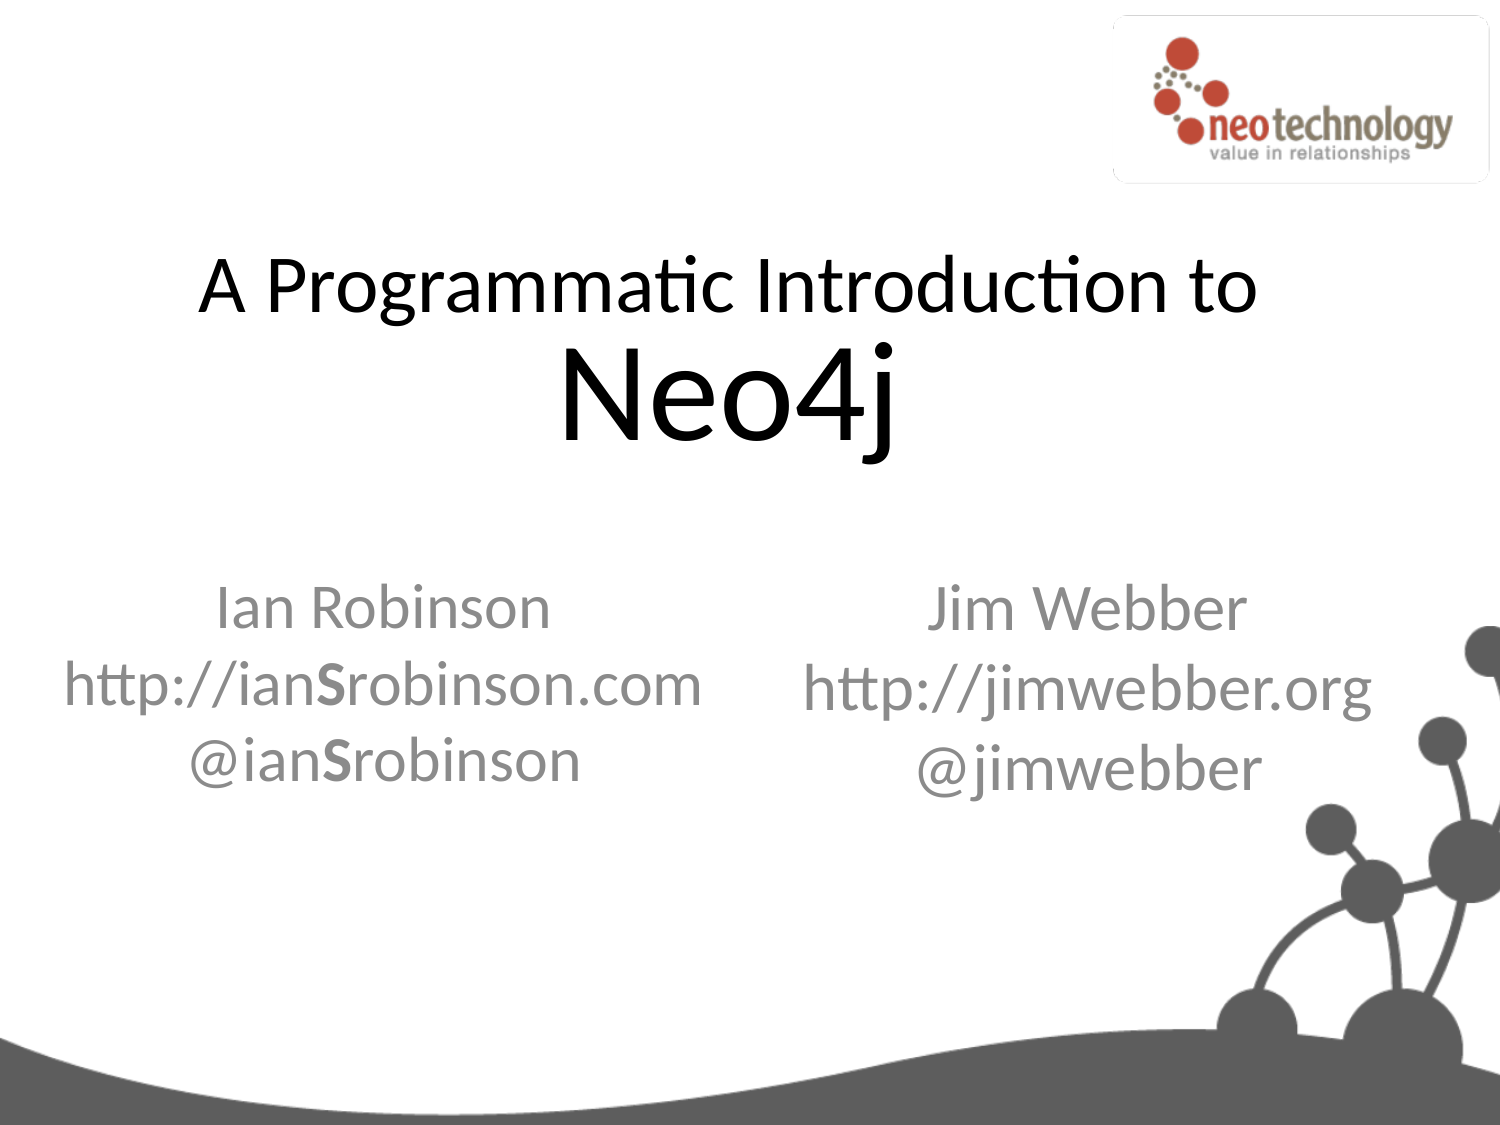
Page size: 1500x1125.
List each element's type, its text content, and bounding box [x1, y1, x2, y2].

title A Programmatic Introduction to Neo4j [91, 242, 1367, 484]
picture [1098, 0, 1500, 210]
subtitle Ian Robinson http://ianSrobinson.com @ianSrobinson [45, 572, 723, 861]
text_box Jim Webber http://jimwebber.org @jimwebber [749, 572, 1427, 861]
